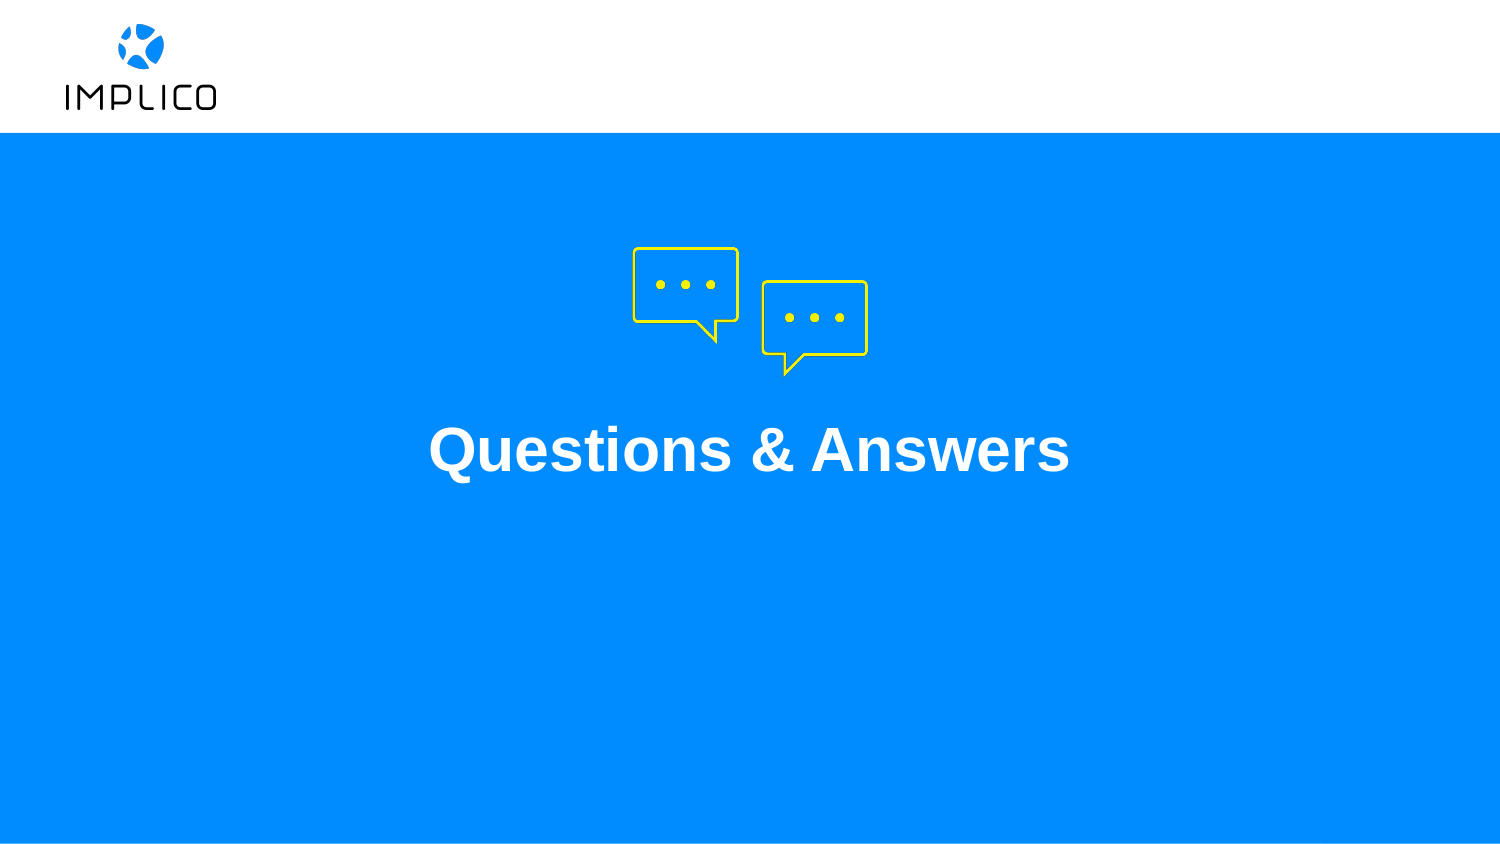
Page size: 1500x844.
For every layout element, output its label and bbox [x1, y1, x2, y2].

picture [610, 220, 890, 404]
picture [66, 24, 216, 110]
